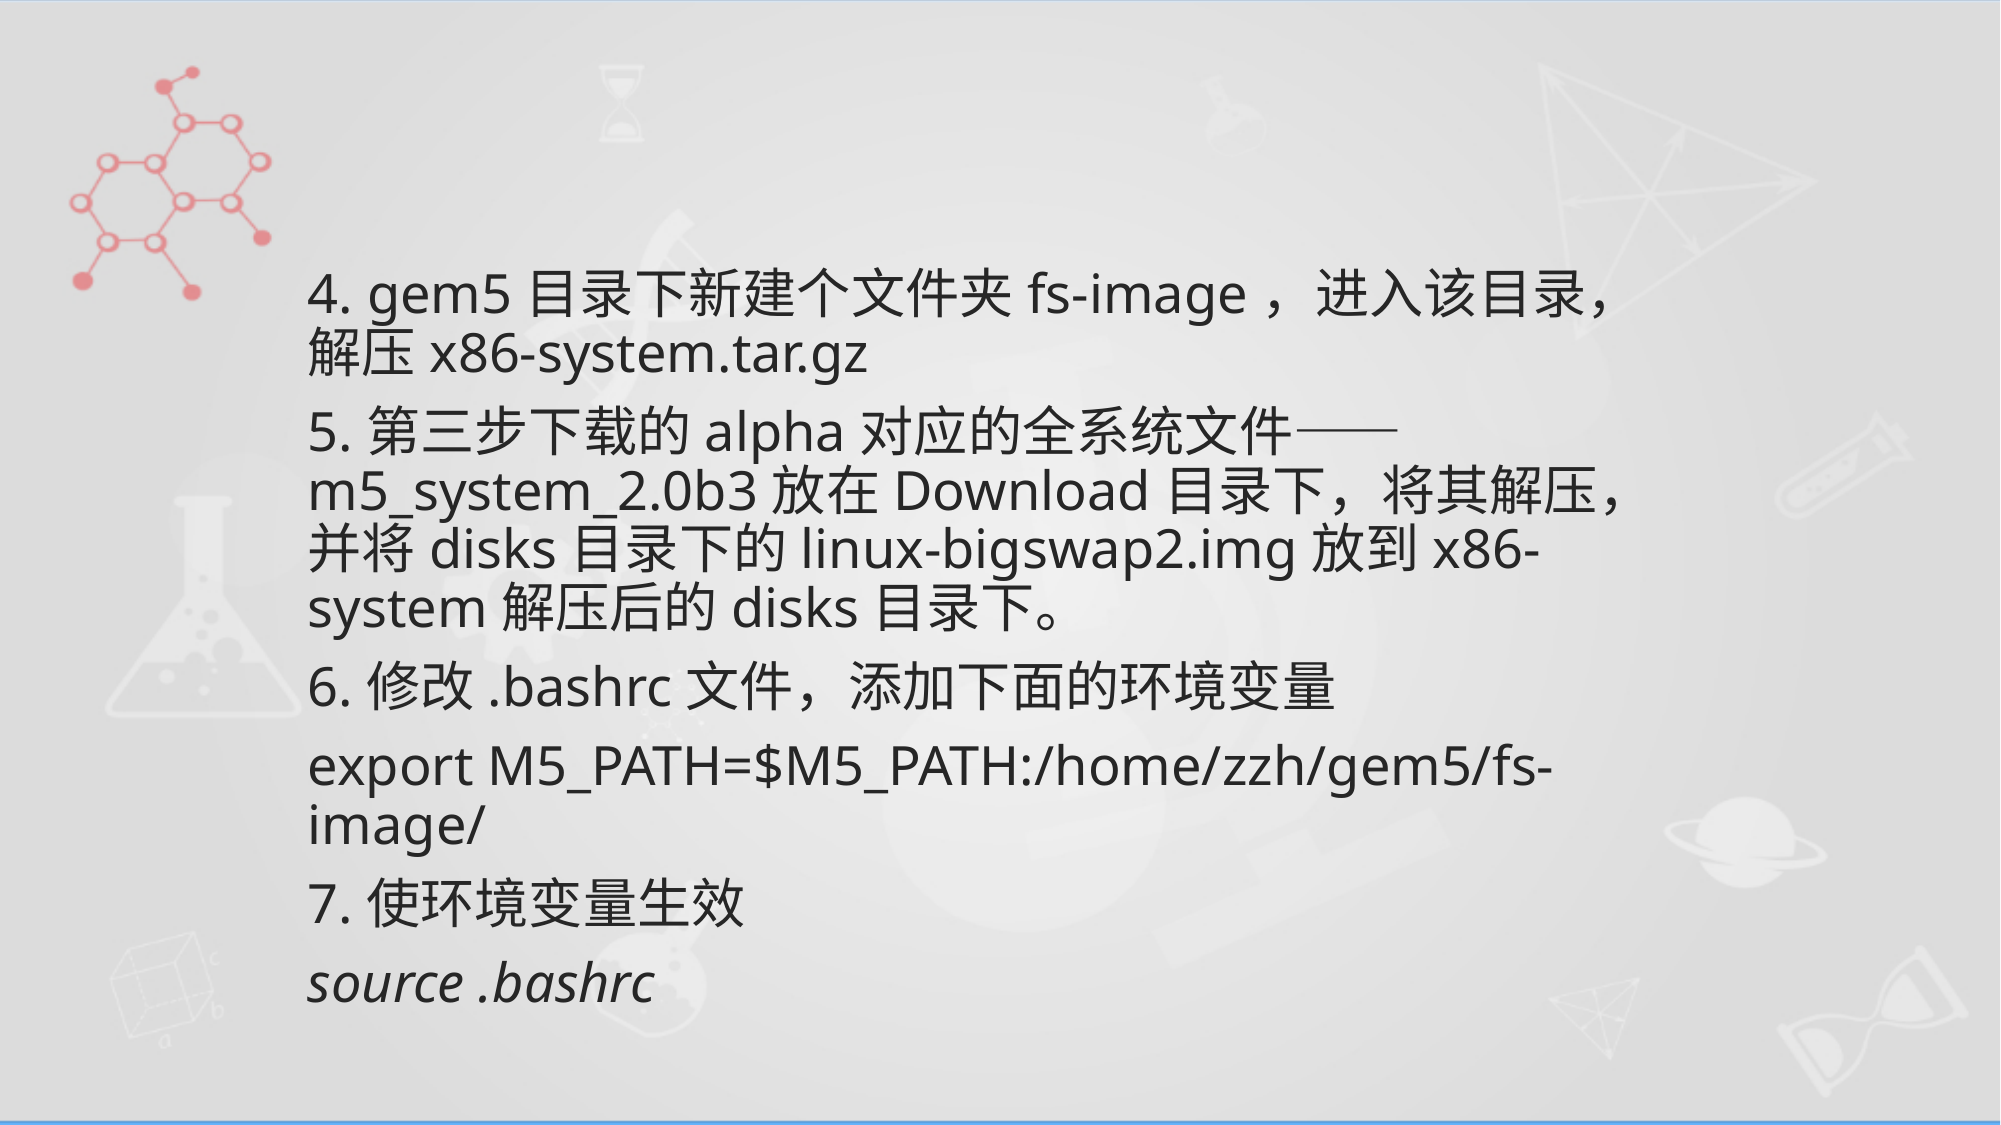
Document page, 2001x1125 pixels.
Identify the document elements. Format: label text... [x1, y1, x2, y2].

list 4. gem5目录下新建个文件夹fs-image，进入该目录，解压x86-system.tar.gz 5.第三步下载的alpha对应的全系统文件——m5_system_2.0b3放在Download目录下，将其解压，并将disks目录下的linux-bigswap2.img放到x86-system解压后的disks目录下。 6.修改.bashrc文件，添加下面的环境变量 export M5_PATH=$M5_PATH:/home/zzh/gem5/fs-image/ 7.使环境变量生效 source .bashrc [292, 259, 1709, 1050]
picture [0, 0, 2001, 1125]
